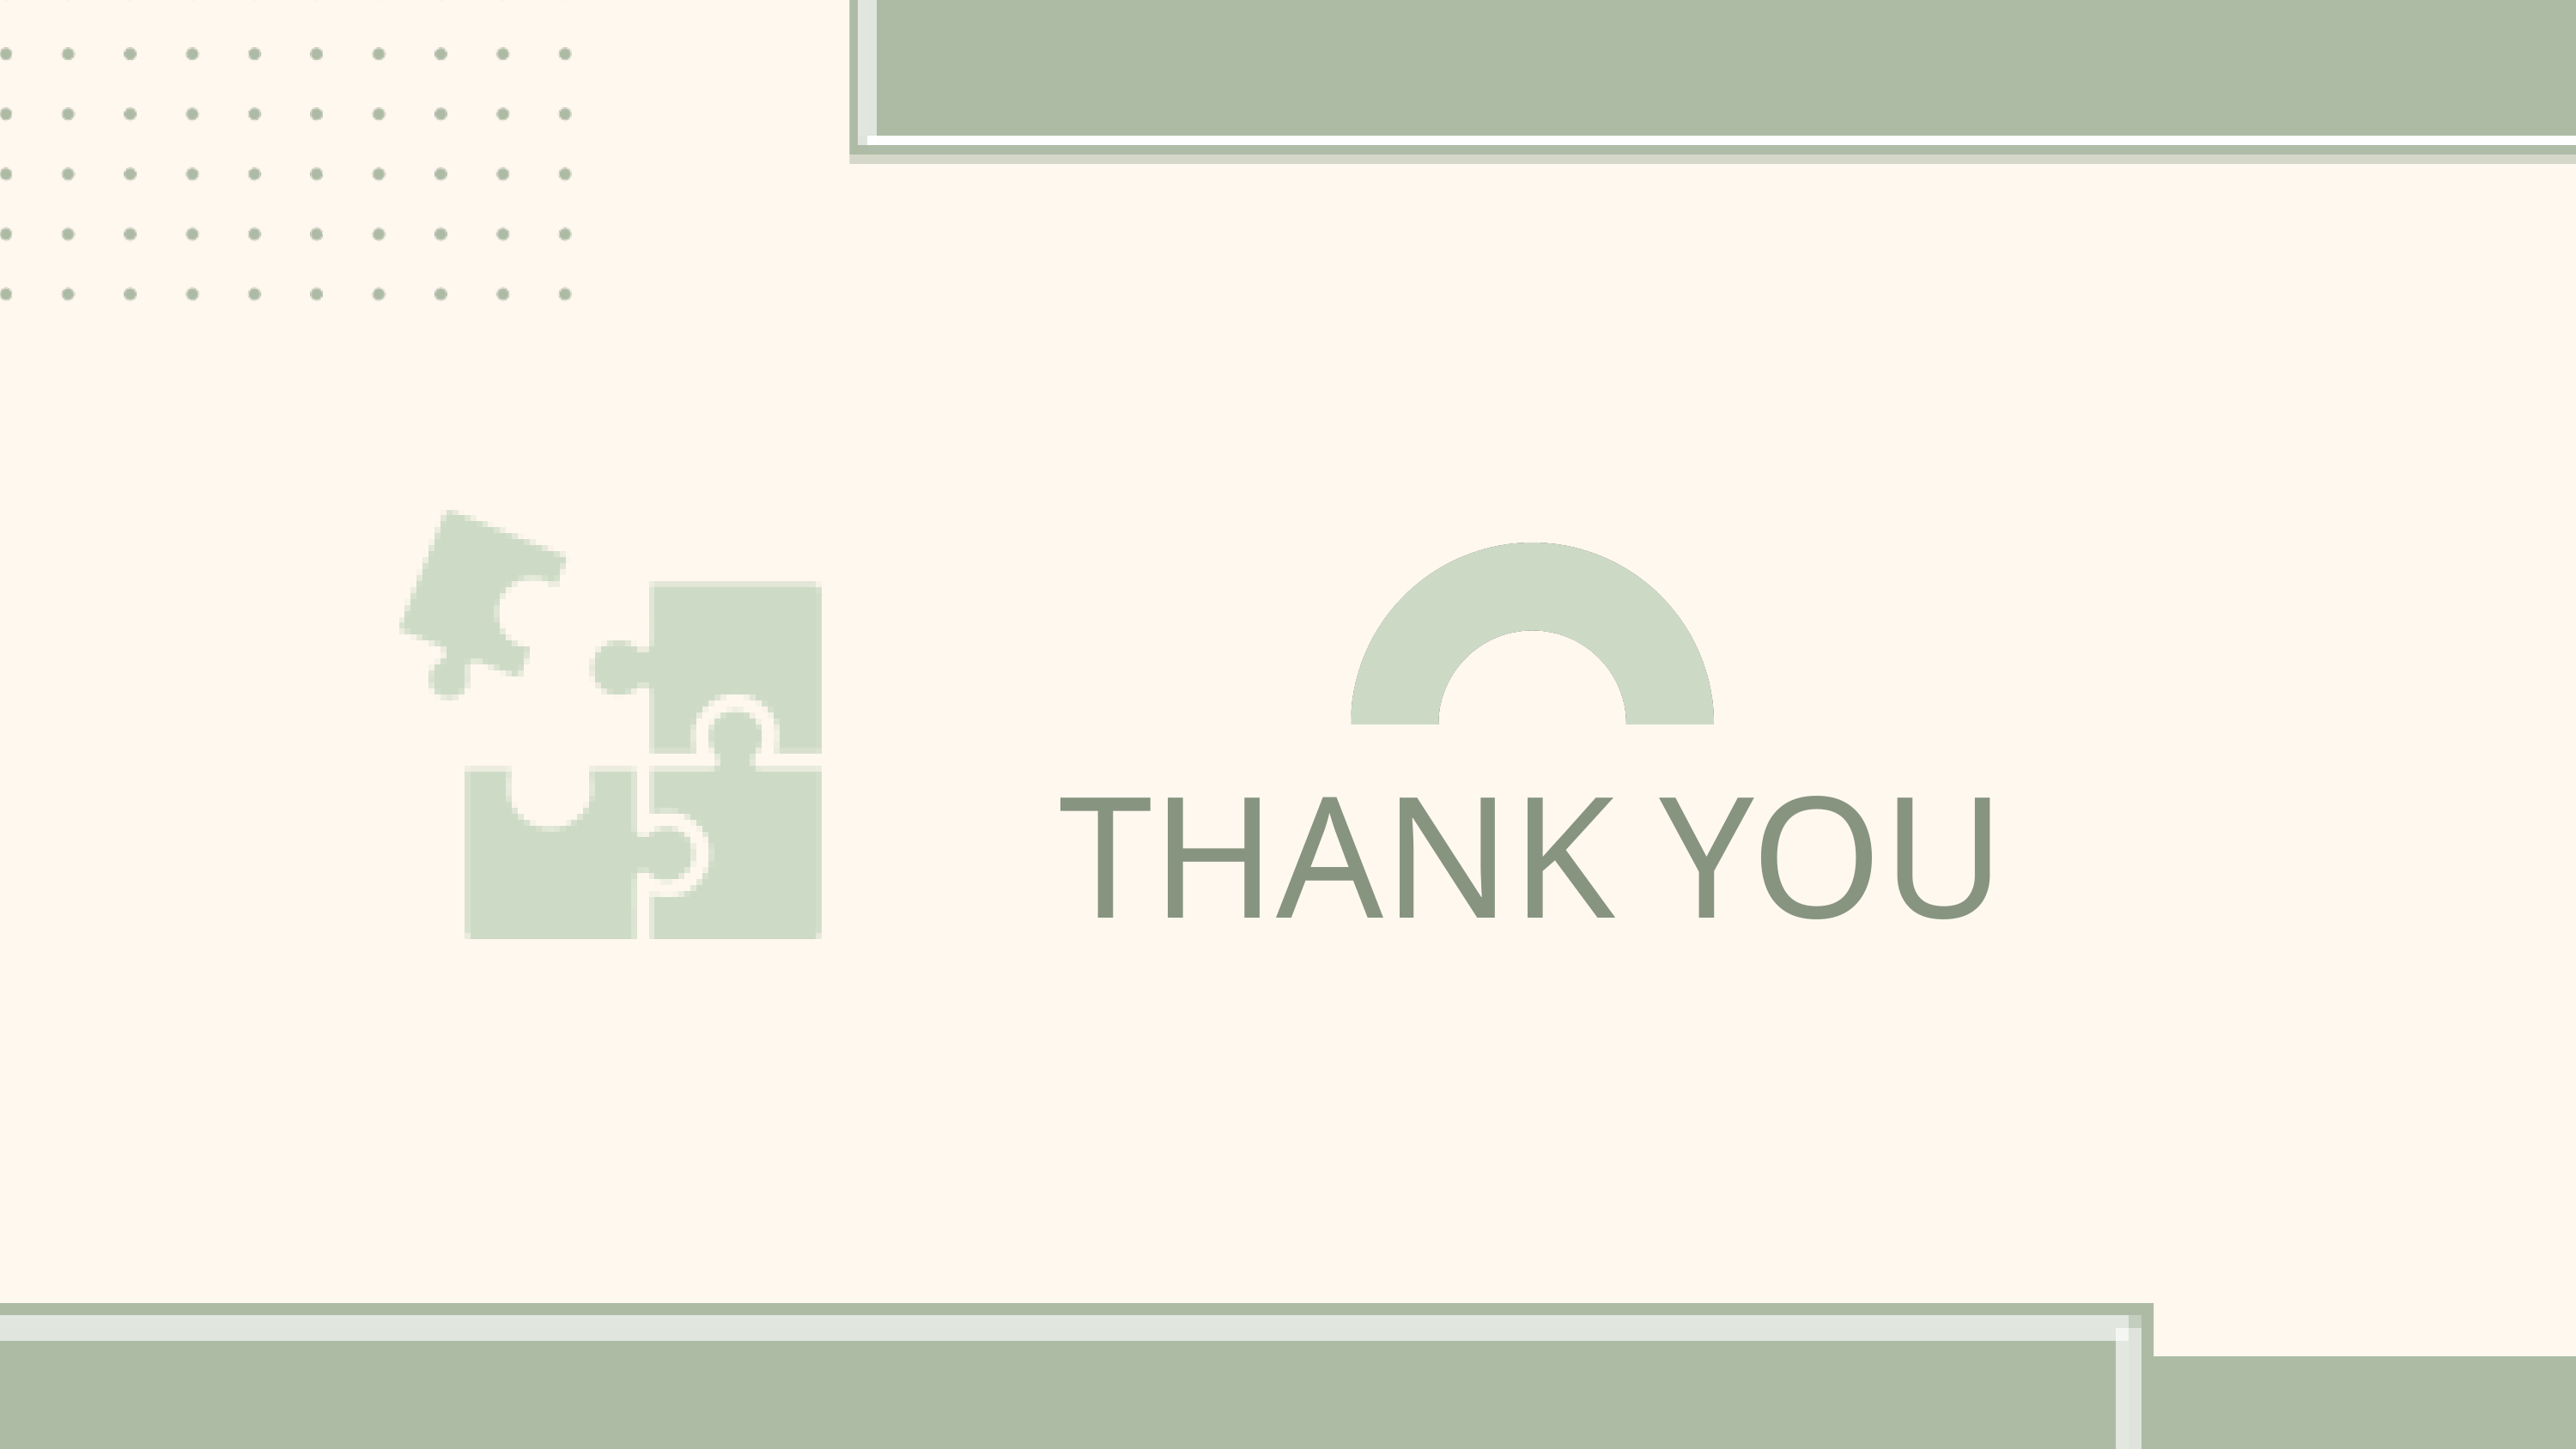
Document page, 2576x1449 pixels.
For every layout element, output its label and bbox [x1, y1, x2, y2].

text_box [0, 0, 572, 301]
text_box [2154, 1356, 2576, 1449]
text_box [0, 1303, 2154, 1449]
text_box [849, 0, 2576, 164]
text_box [398, 509, 2178, 939]
